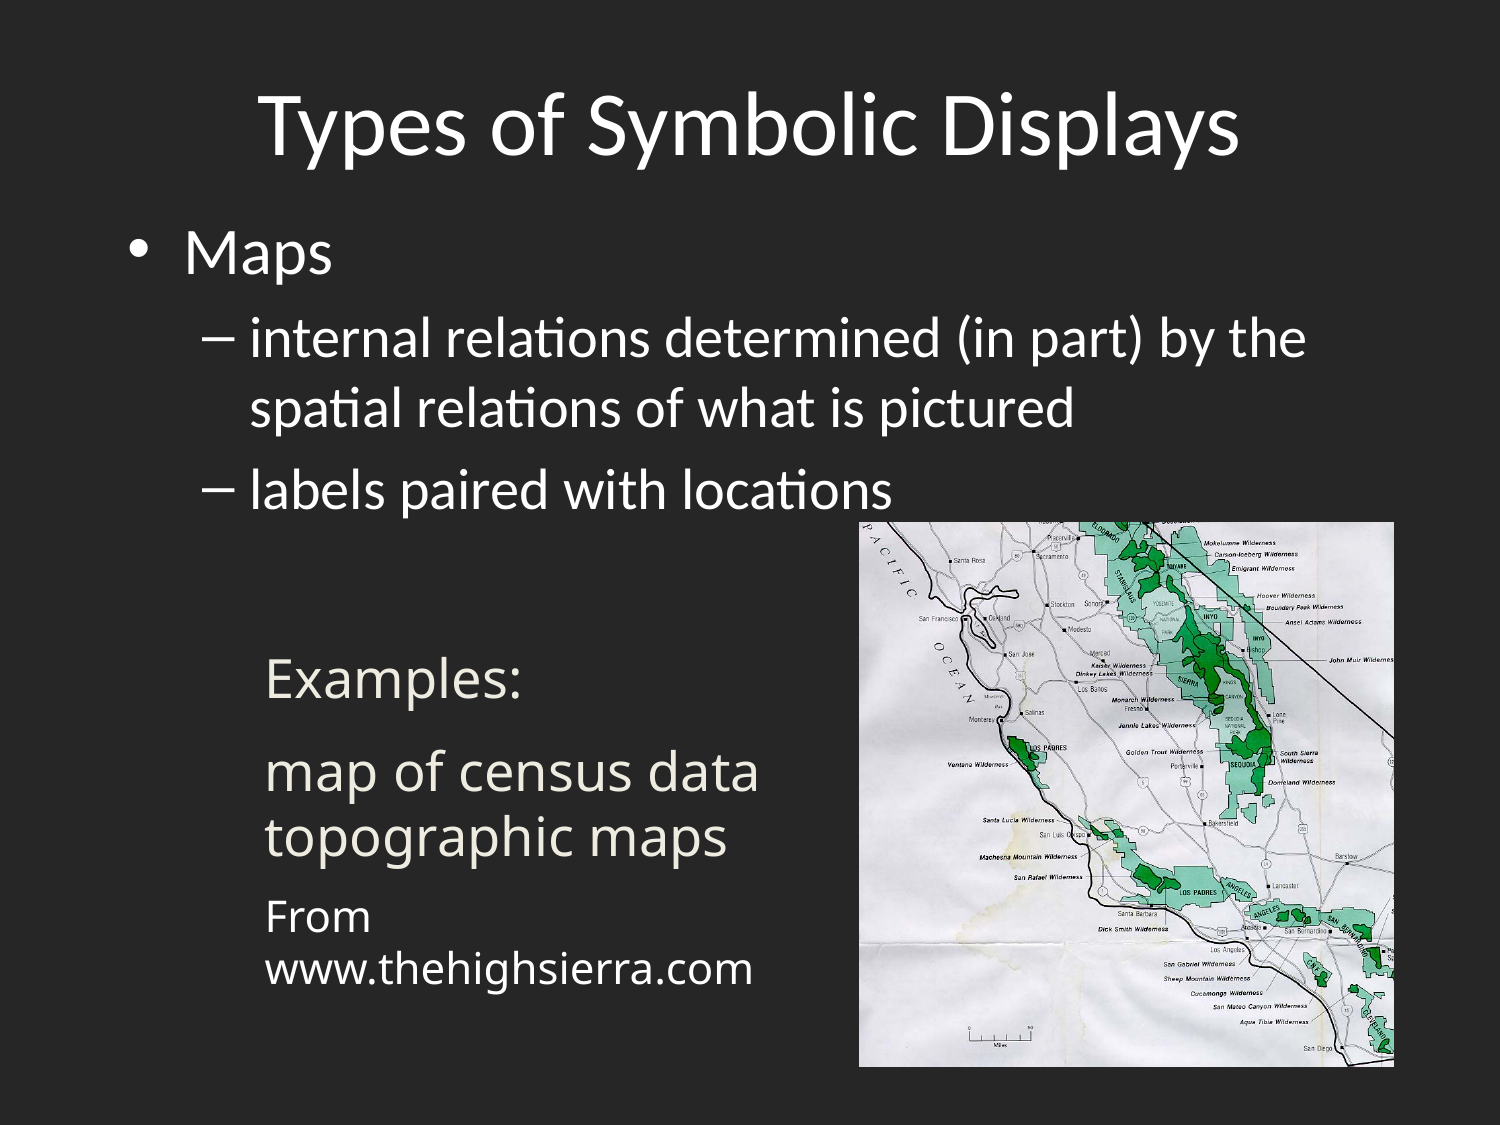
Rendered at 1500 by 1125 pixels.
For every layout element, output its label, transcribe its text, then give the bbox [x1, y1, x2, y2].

list Maps internal relations determined (in part) by the spatial relations of what is pictured labels paired with locations [112, 200, 1388, 875]
text_box Examples: map of census data topographic maps From www.thehighsierra.com [99, 637, 850, 1002]
title Types of Symbolic Displays [112, 37, 1388, 200]
picture [859, 522, 1394, 1067]
